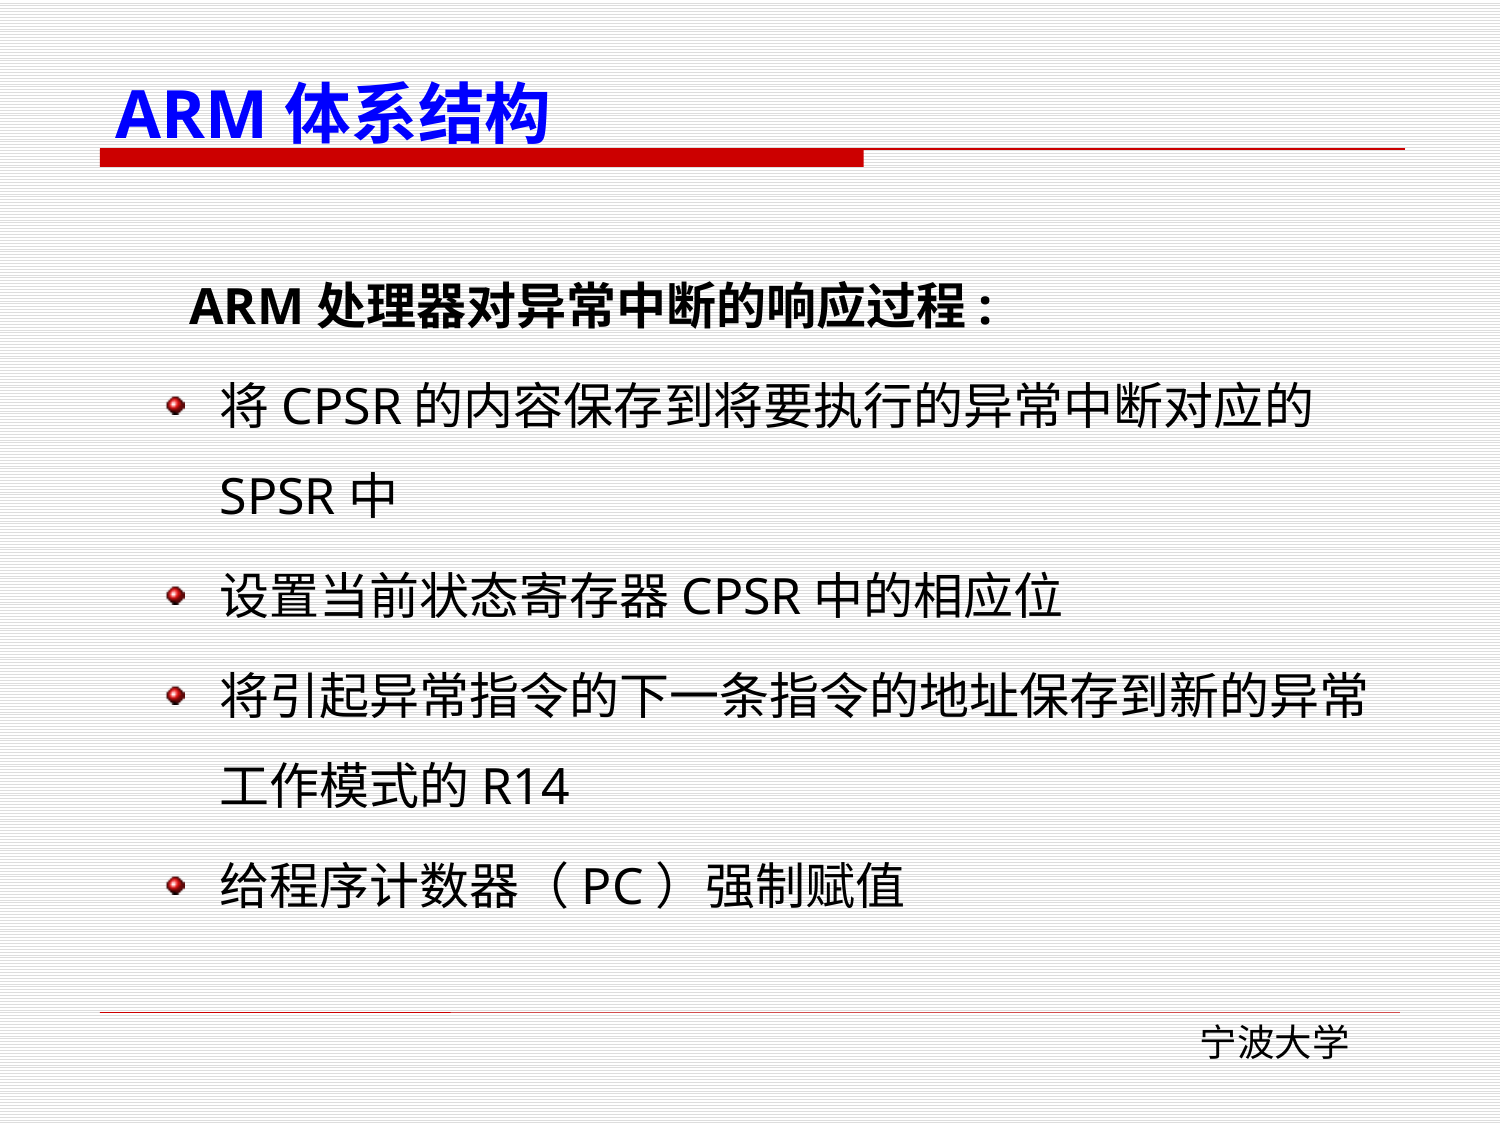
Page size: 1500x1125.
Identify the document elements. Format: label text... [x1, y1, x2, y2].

picture [163, 873, 185, 895]
picture [163, 683, 185, 705]
text_box ARM处理器对异常中断的响应过程: 将CPSR的内容保存到将要执行的异常中断对应的SPSR中 设置当前状态寄存器CPSR中的相应位 将引起异常指令的下一条指令的地址保存到新的异常工作模式的R14 给程序计数器（PC）强制赋值 [150, 237, 1388, 975]
text_box ARM体系结构 [101, 64, 881, 159]
picture [163, 393, 185, 415]
picture [163, 583, 185, 605]
